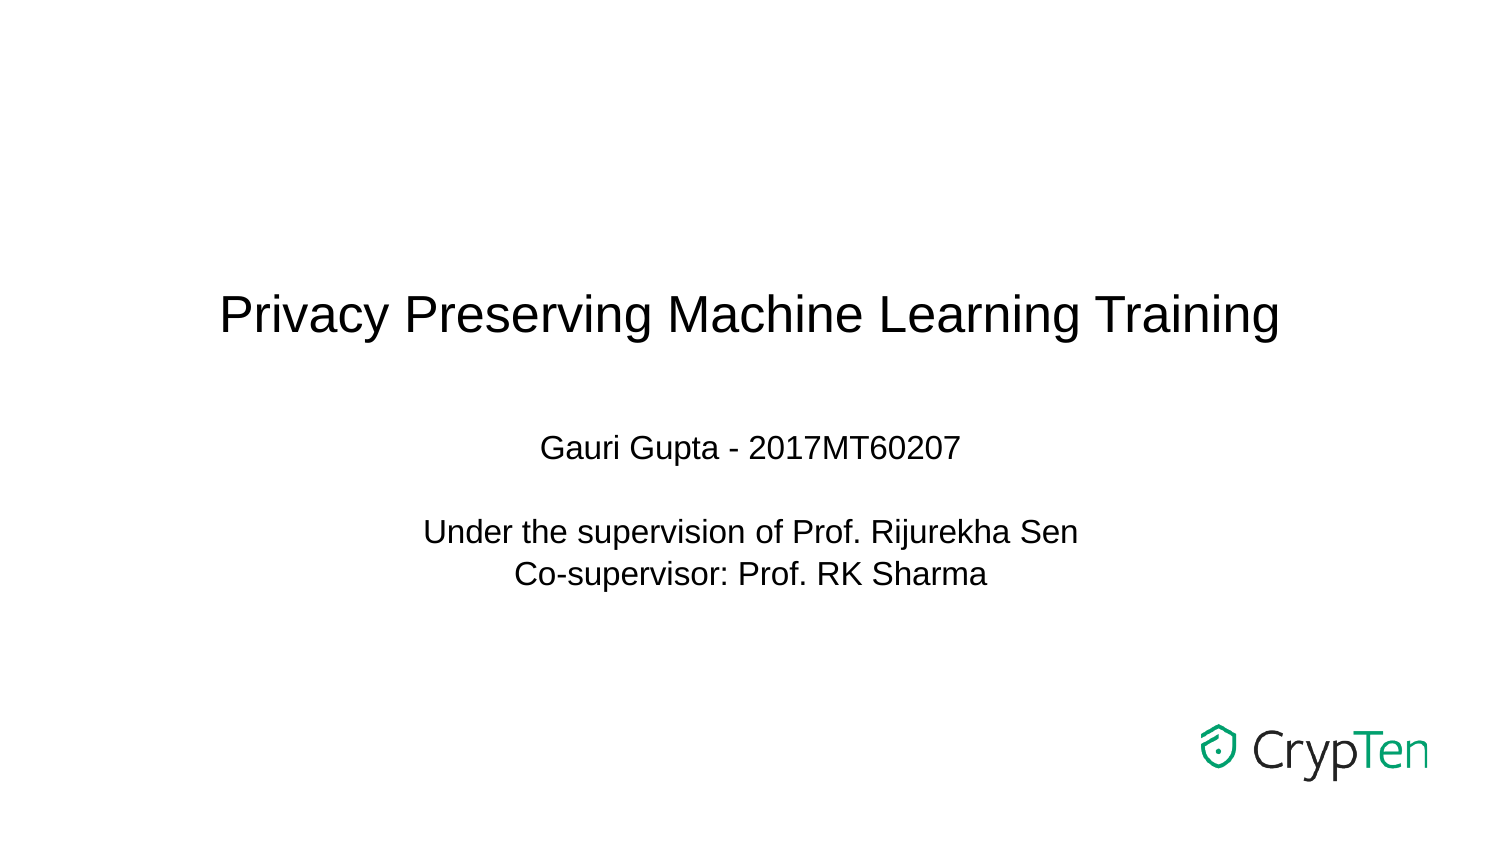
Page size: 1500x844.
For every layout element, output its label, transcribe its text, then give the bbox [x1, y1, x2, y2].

text_box [1200, 723, 1428, 782]
text_box Gauri Gupta - 2017MT60207 Under the supervision of Prof. Rijurekha Sen Co-supervisor: Prof. RK Sharma [350, 418, 1150, 600]
title Privacy Preserving Machine Learning Training [63, 279, 1437, 344]
